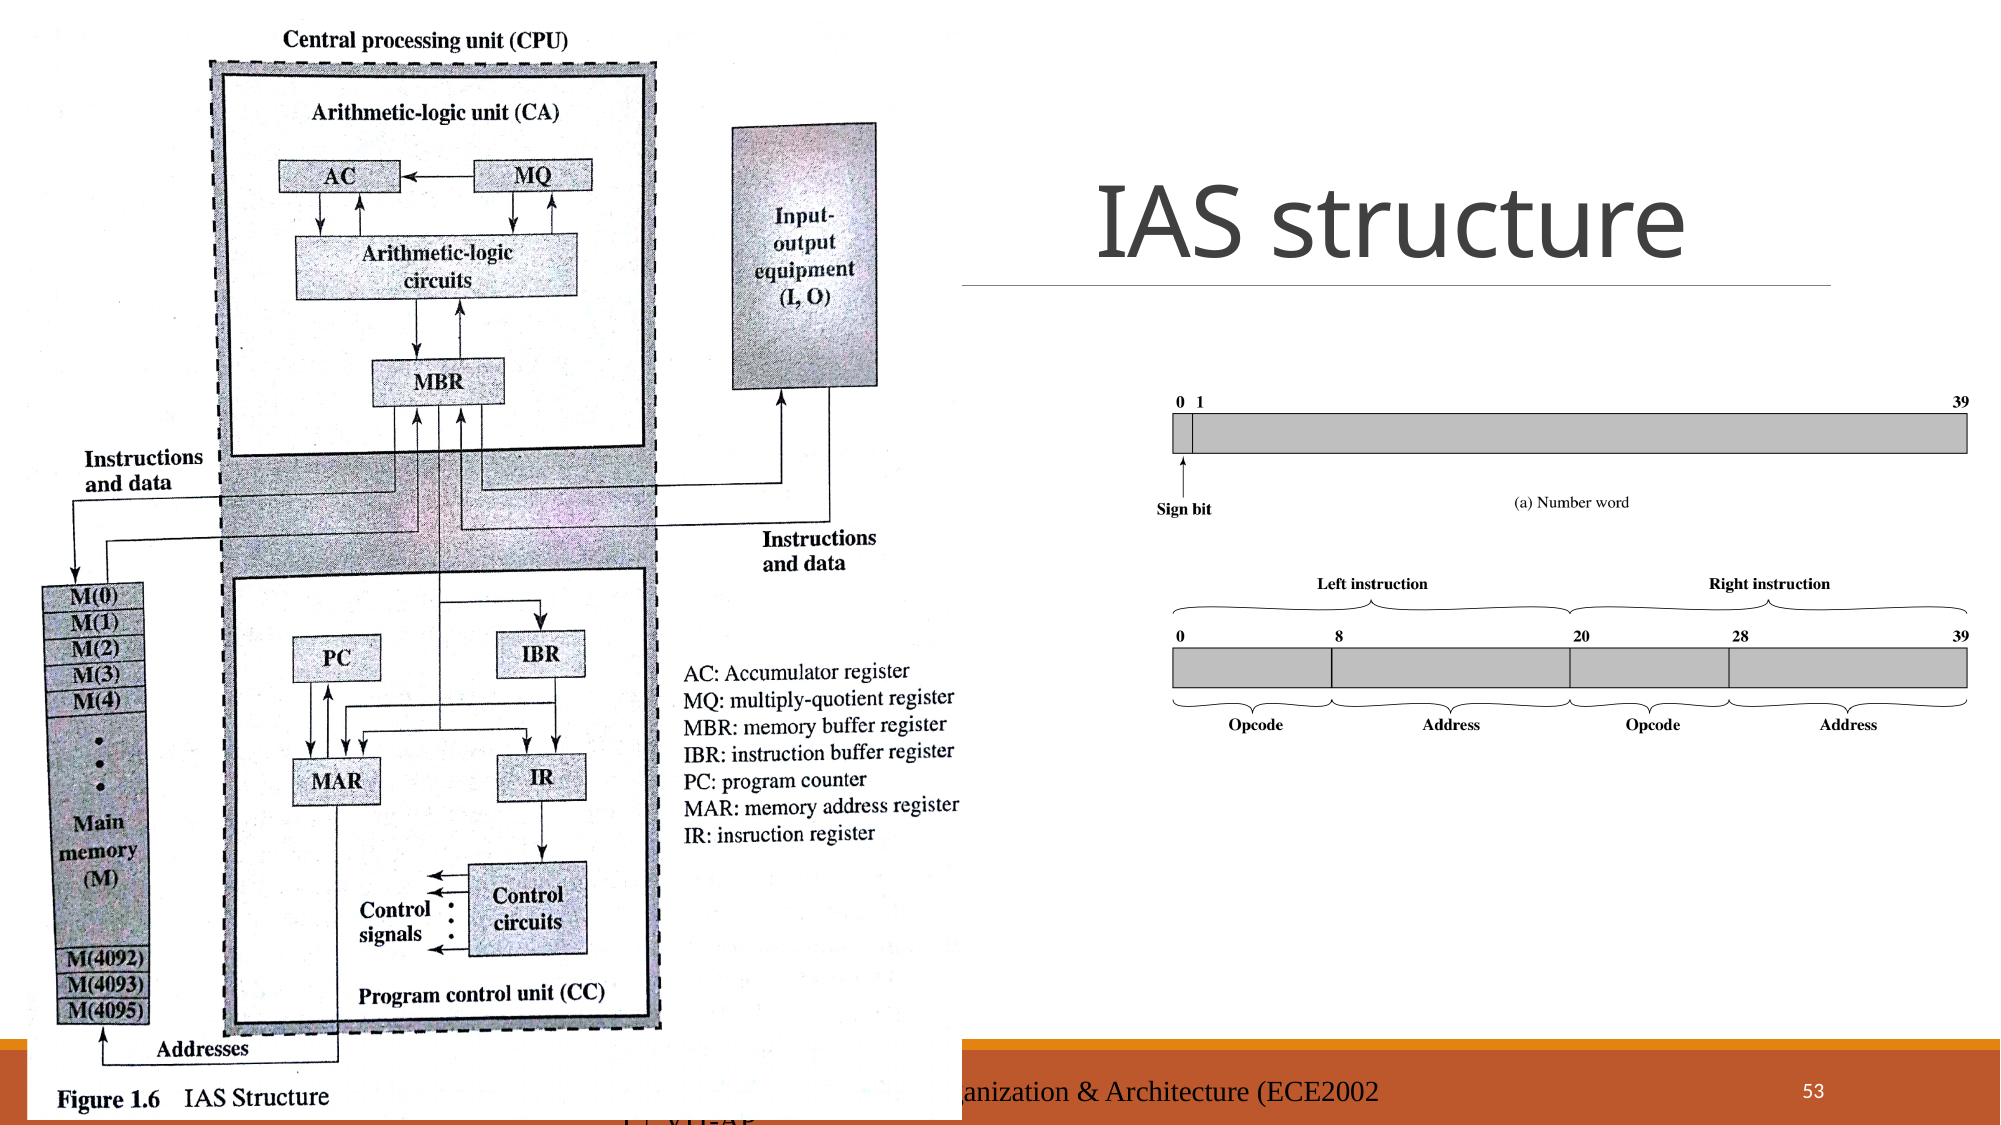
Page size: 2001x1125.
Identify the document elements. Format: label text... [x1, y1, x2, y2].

picture [28, 7, 962, 95]
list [0, 95, 1052, 1030]
footer Dr. S Saritha | Computer Organization & Architecture (ECE2002) | VIT-AP [604, 1059, 1396, 1120]
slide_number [180, 1059, 586, 1120]
title IAS structure [962, 47, 1830, 285]
picture [28, 1030, 962, 1120]
slide_number 53 [1624, 1059, 1840, 1120]
picture [1153, 389, 1973, 736]
